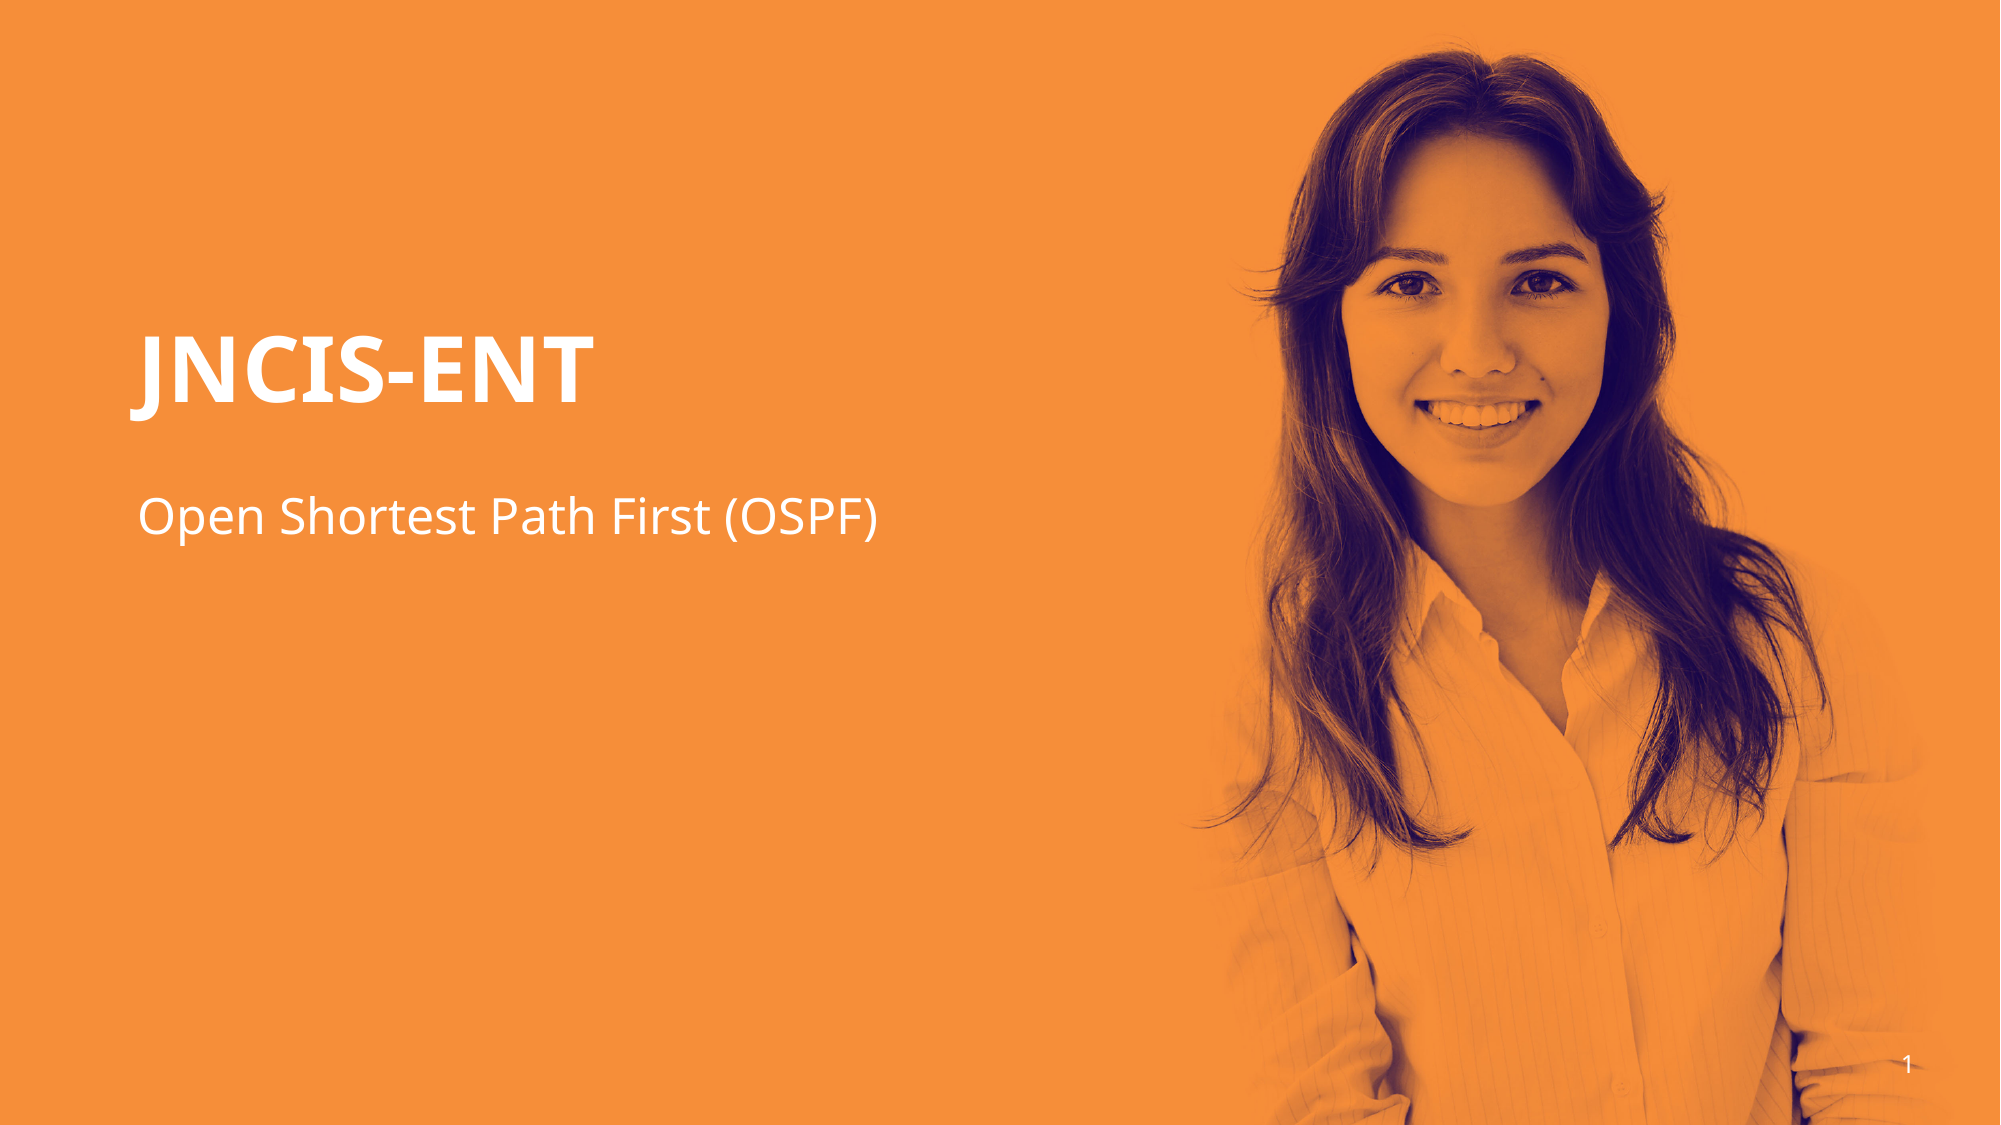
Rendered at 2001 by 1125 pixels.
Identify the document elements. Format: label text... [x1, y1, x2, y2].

picture [0, 0, 2000, 1125]
title JNCIS-ENT [137, 38, 1157, 430]
slide_number 1 [1412, 1035, 1931, 1096]
subtitle Open Shortest Path First (OSPF) [137, 483, 1157, 756]
